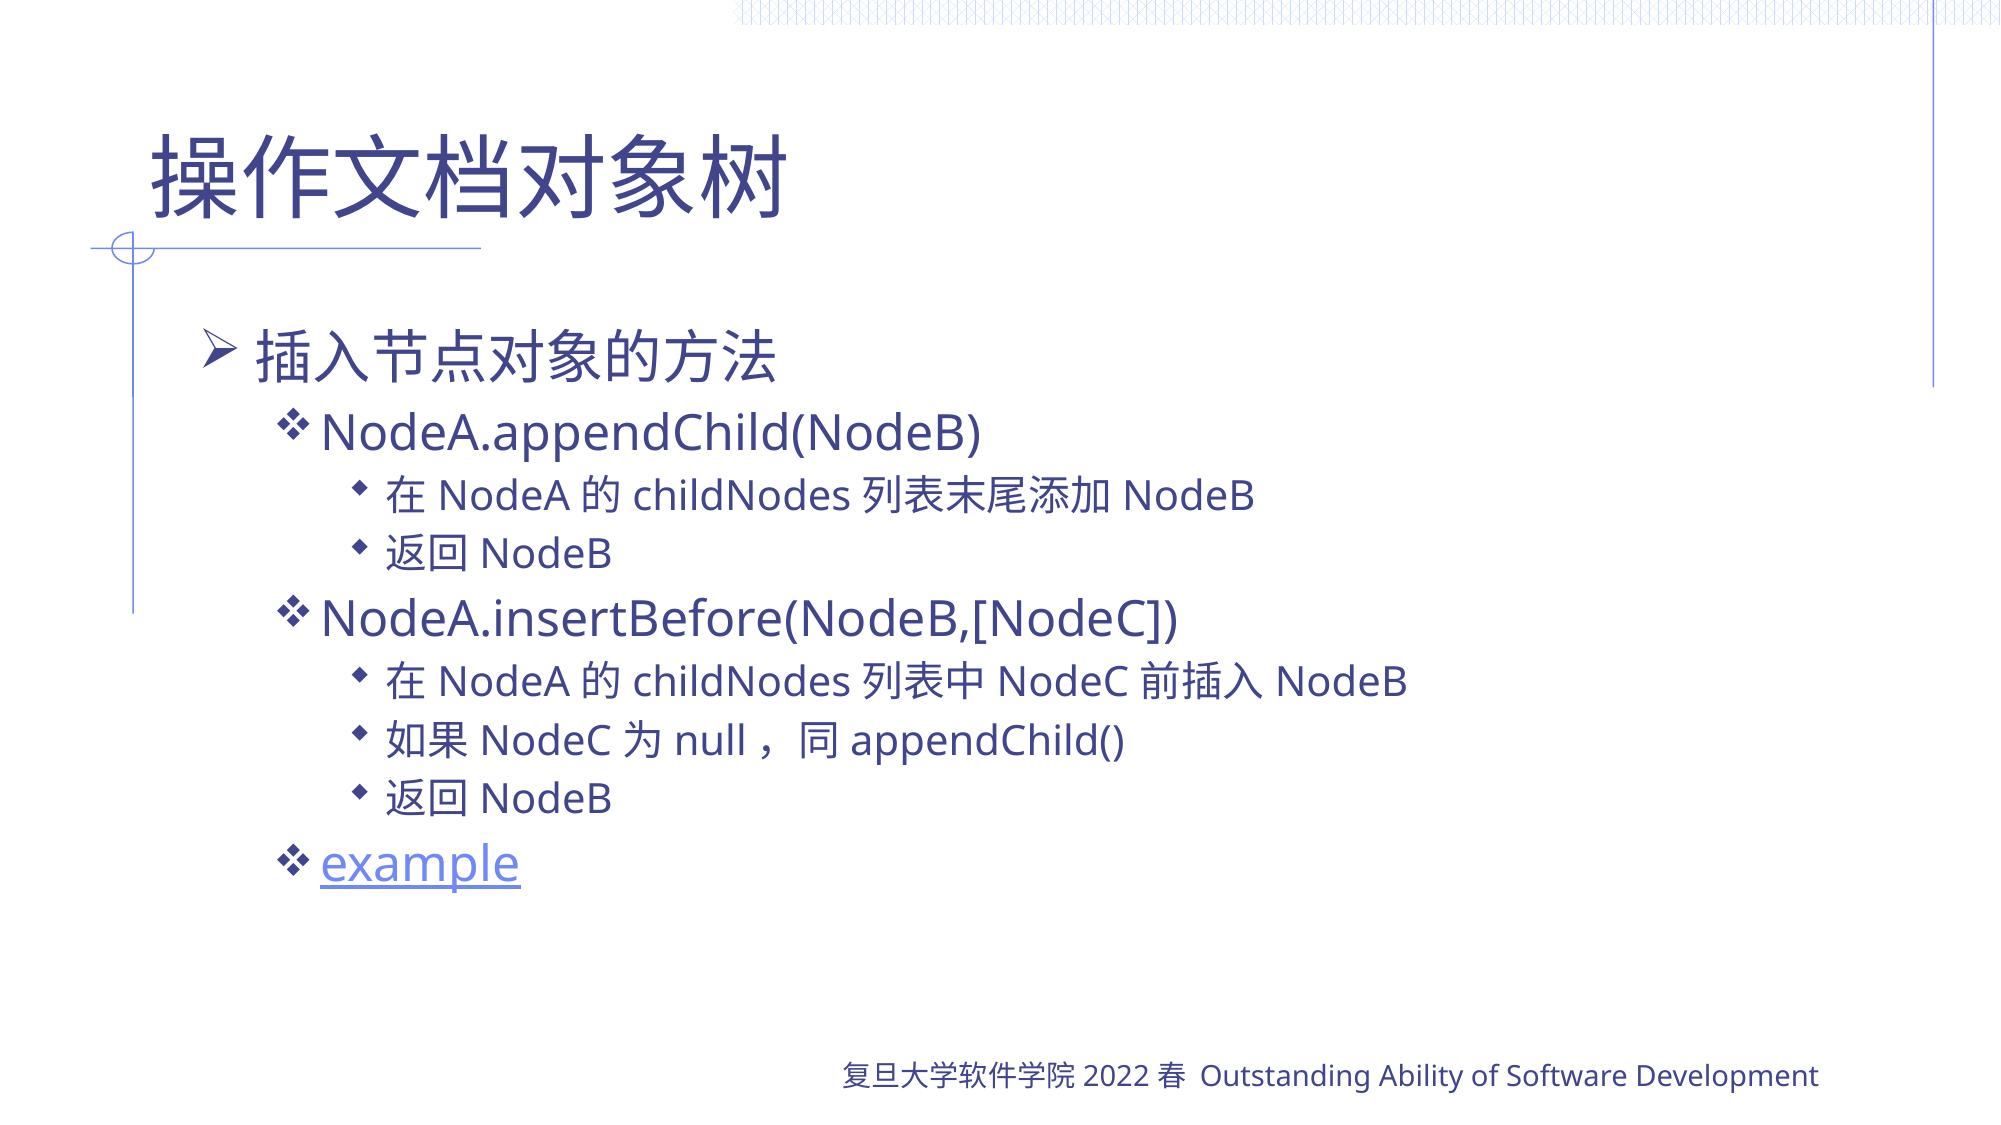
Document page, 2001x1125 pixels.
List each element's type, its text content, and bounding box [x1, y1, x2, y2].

list 插入节点对象的方法 NodeA.appendChild(NodeB) 在NodeA的childNodes列表末尾添加NodeB 返回NodeB NodeA.insertBefore(NodeB,[NodeC]) 在NodeA的childNodes列表中NodeC前插入NodeB 如果NodeC为null，同appendChild() 返回NodeB example [183, 312, 1884, 988]
title 操作文档对象树 [133, 50, 1834, 238]
